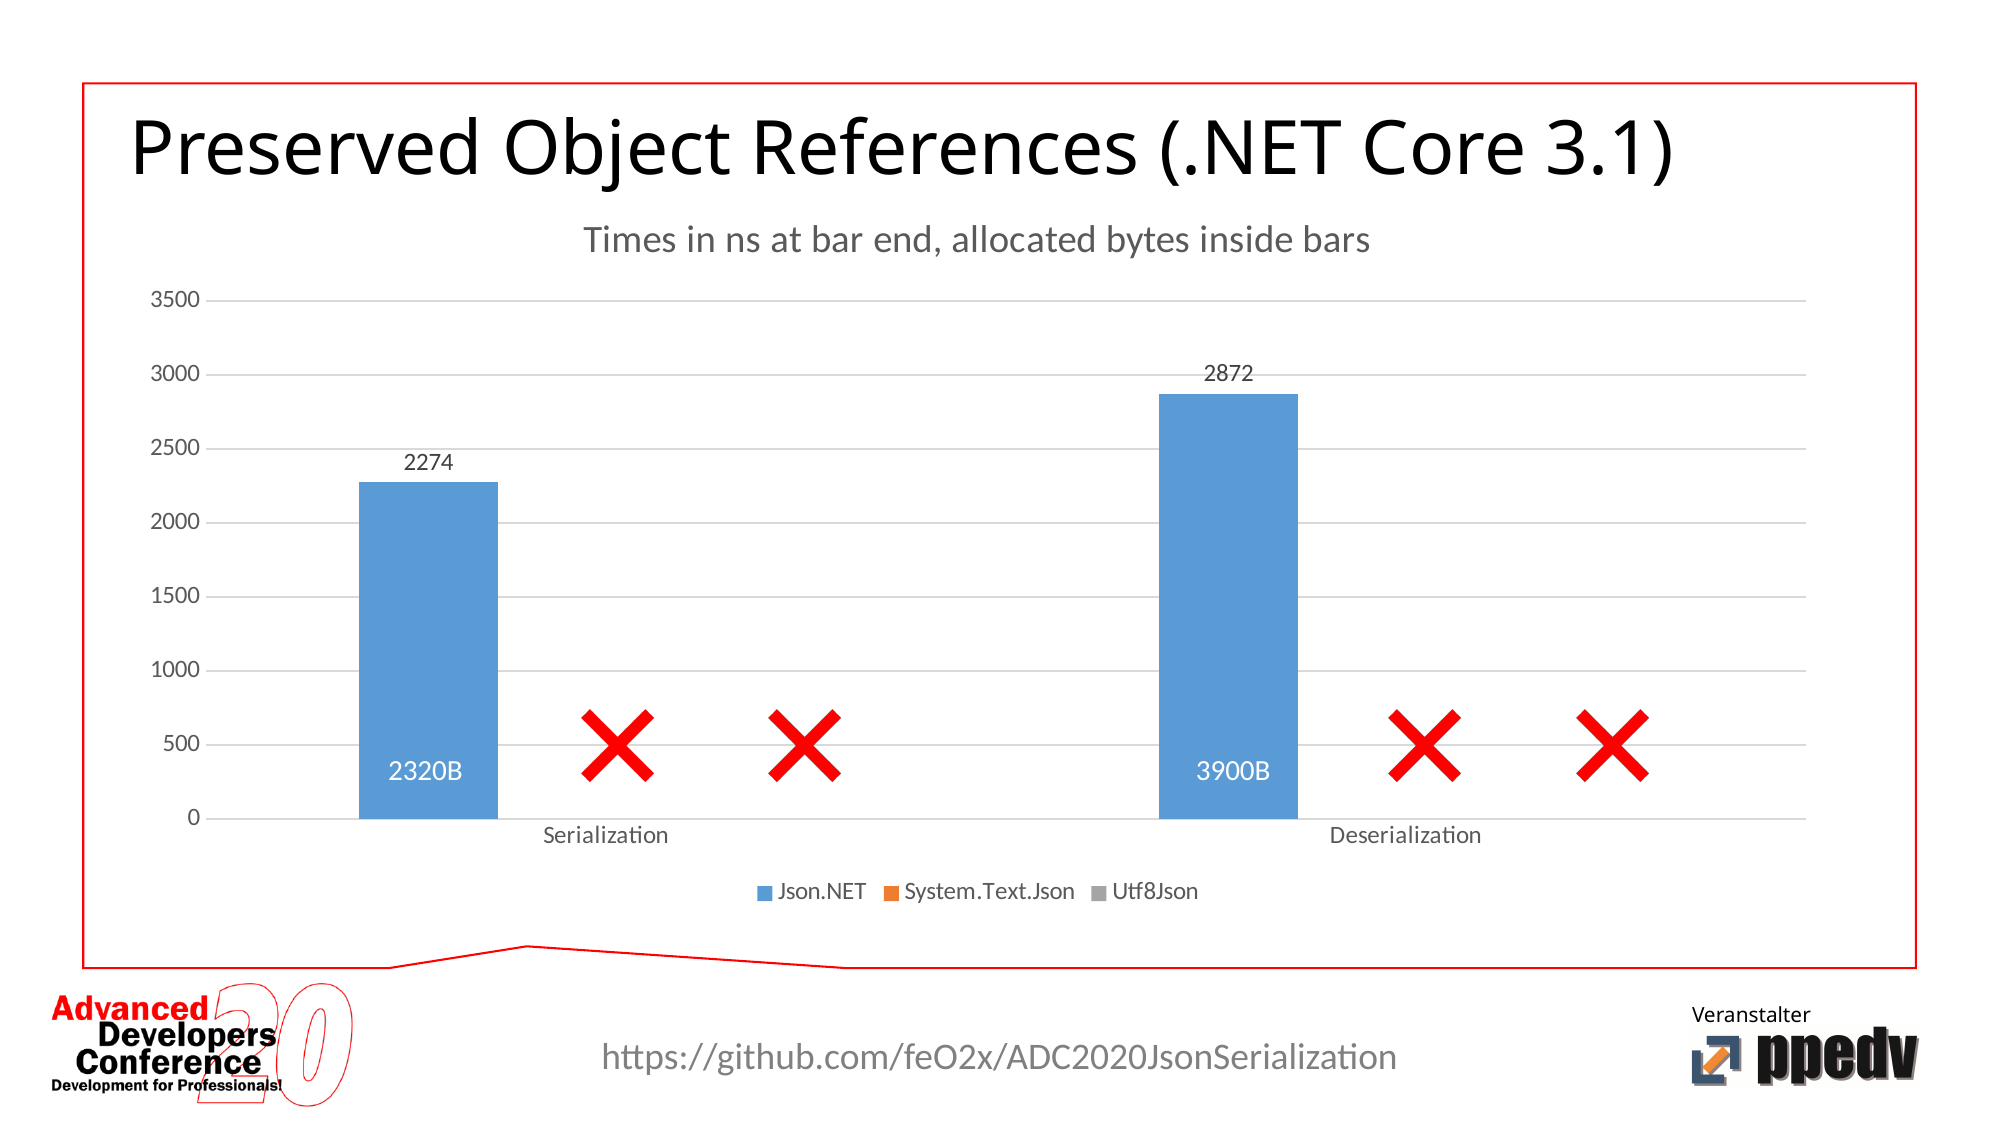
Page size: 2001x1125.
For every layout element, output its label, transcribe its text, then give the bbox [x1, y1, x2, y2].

picture [42, 976, 355, 1107]
picture [755, 696, 854, 795]
chart [115, 189, 1841, 913]
picture [1375, 696, 1474, 795]
picture [1689, 1024, 1921, 1089]
title Preserved Object References (.NET Core 3.1) [115, 102, 1841, 189]
picture [1563, 696, 1662, 795]
picture [568, 696, 667, 795]
